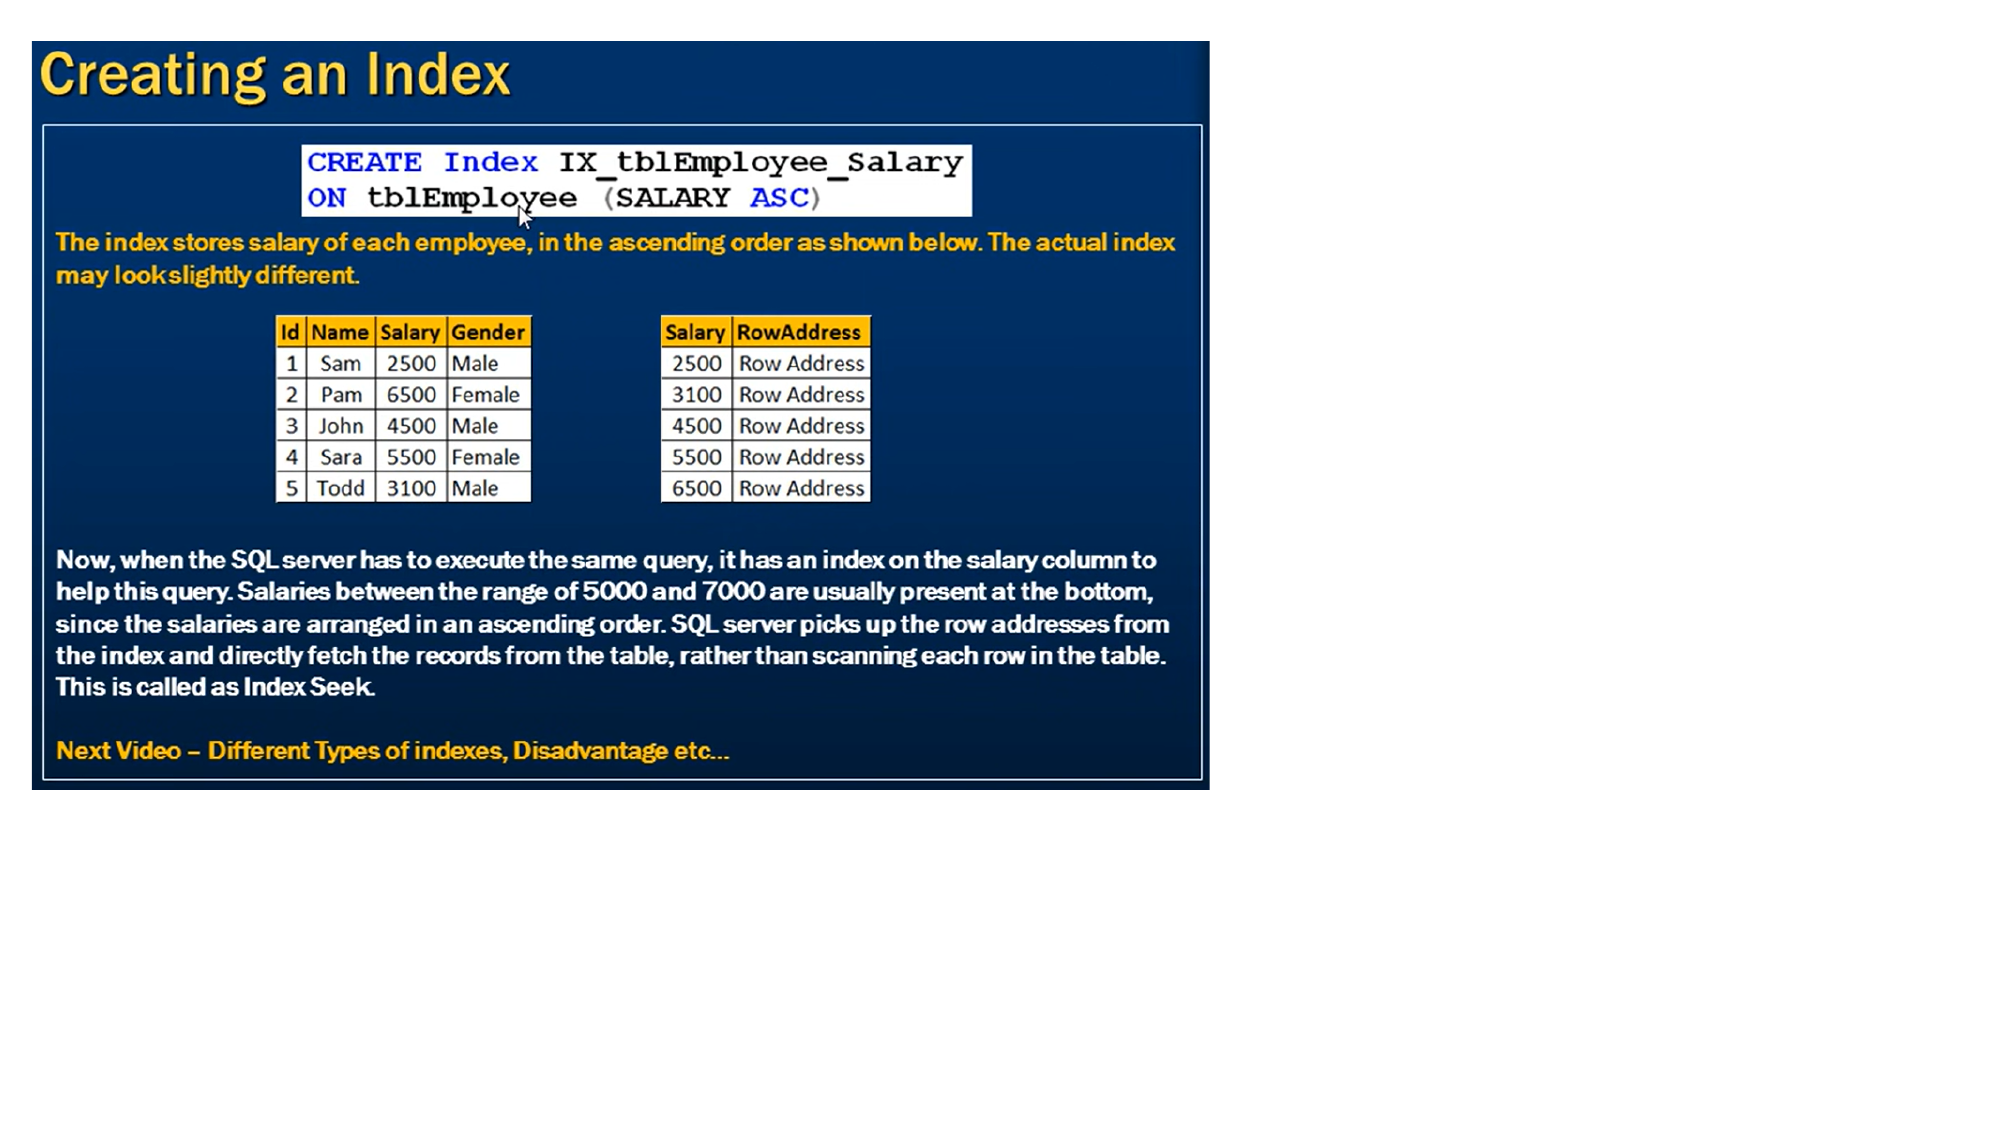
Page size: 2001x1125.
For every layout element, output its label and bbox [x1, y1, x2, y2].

picture [31, 41, 1210, 790]
